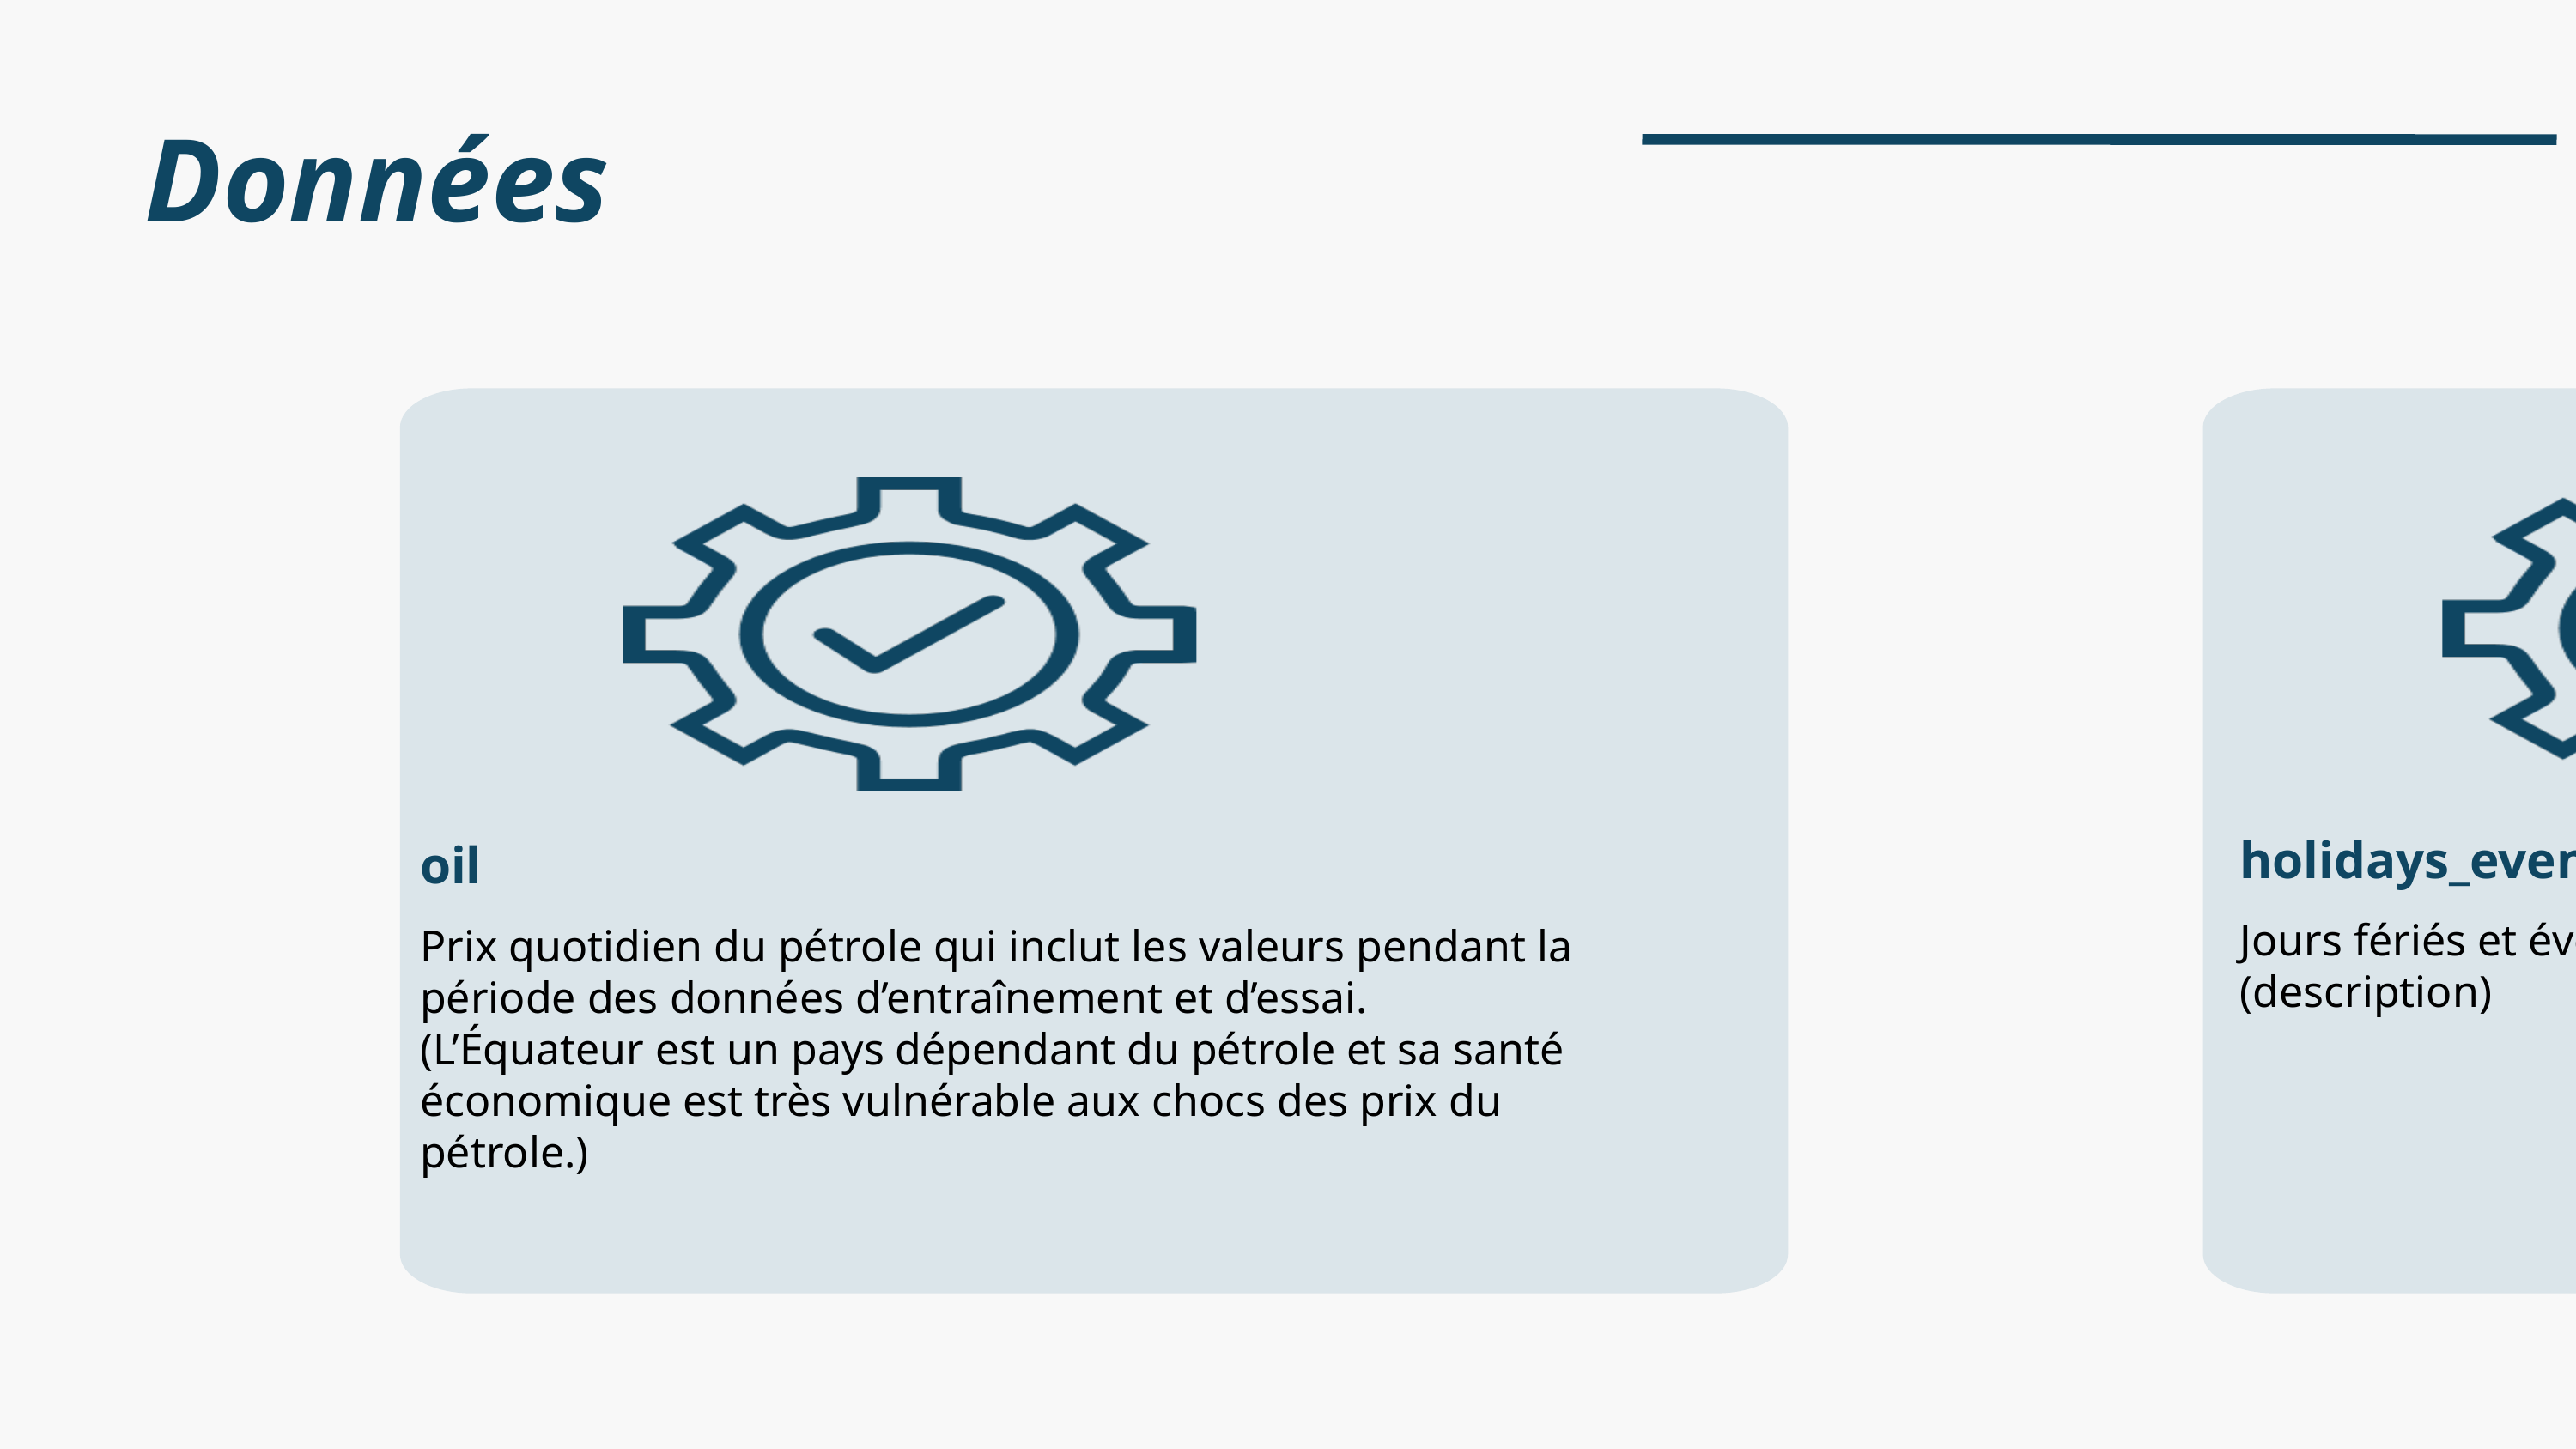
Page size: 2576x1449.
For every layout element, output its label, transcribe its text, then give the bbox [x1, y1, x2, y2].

text_box Données [144, 84, 1289, 246]
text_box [0, 332, 2576, 1321]
